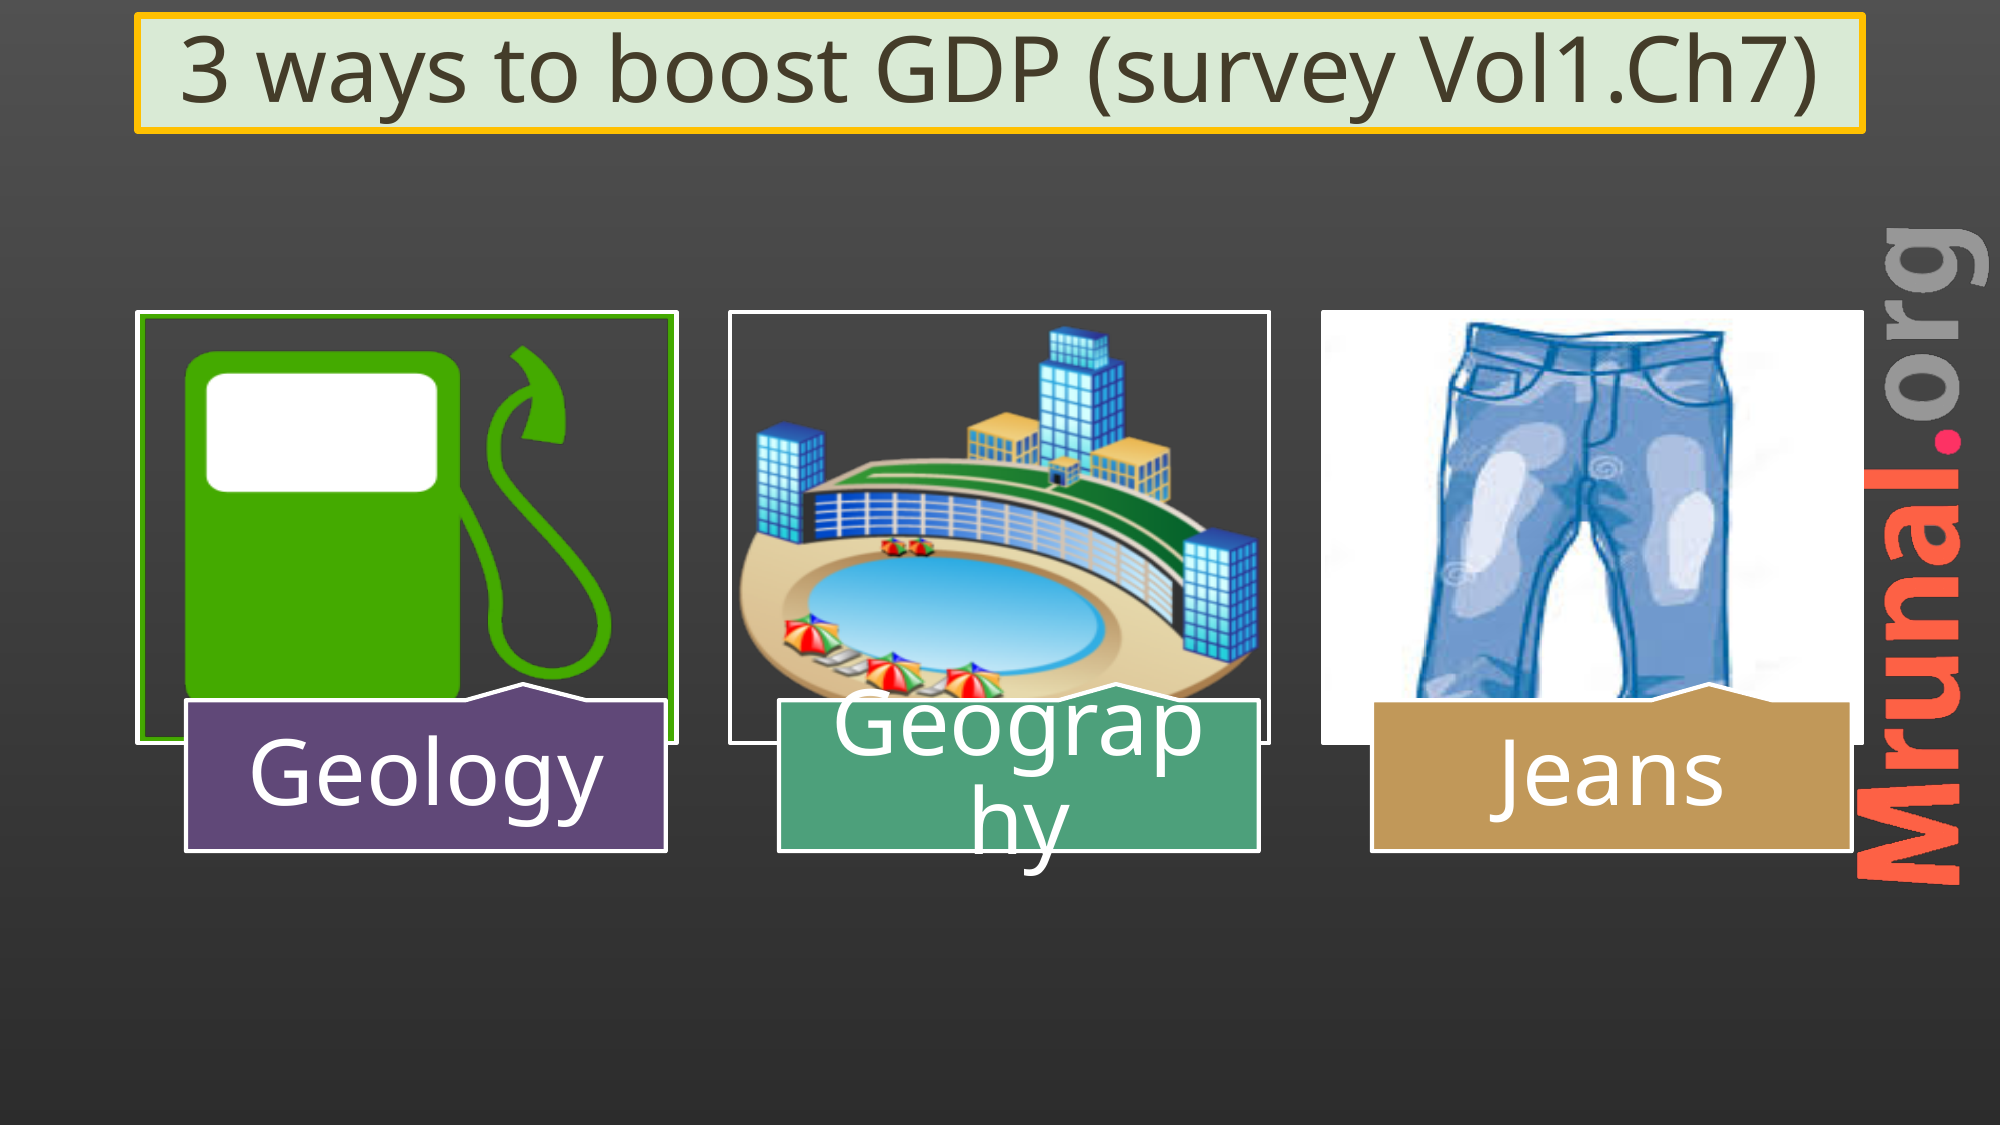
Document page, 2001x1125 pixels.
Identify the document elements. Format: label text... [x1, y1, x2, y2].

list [137, 149, 1863, 1014]
picture [1863, 223, 2000, 894]
title 3 ways to boost GDP (survey Vol1.Ch7) [134, 12, 1866, 134]
